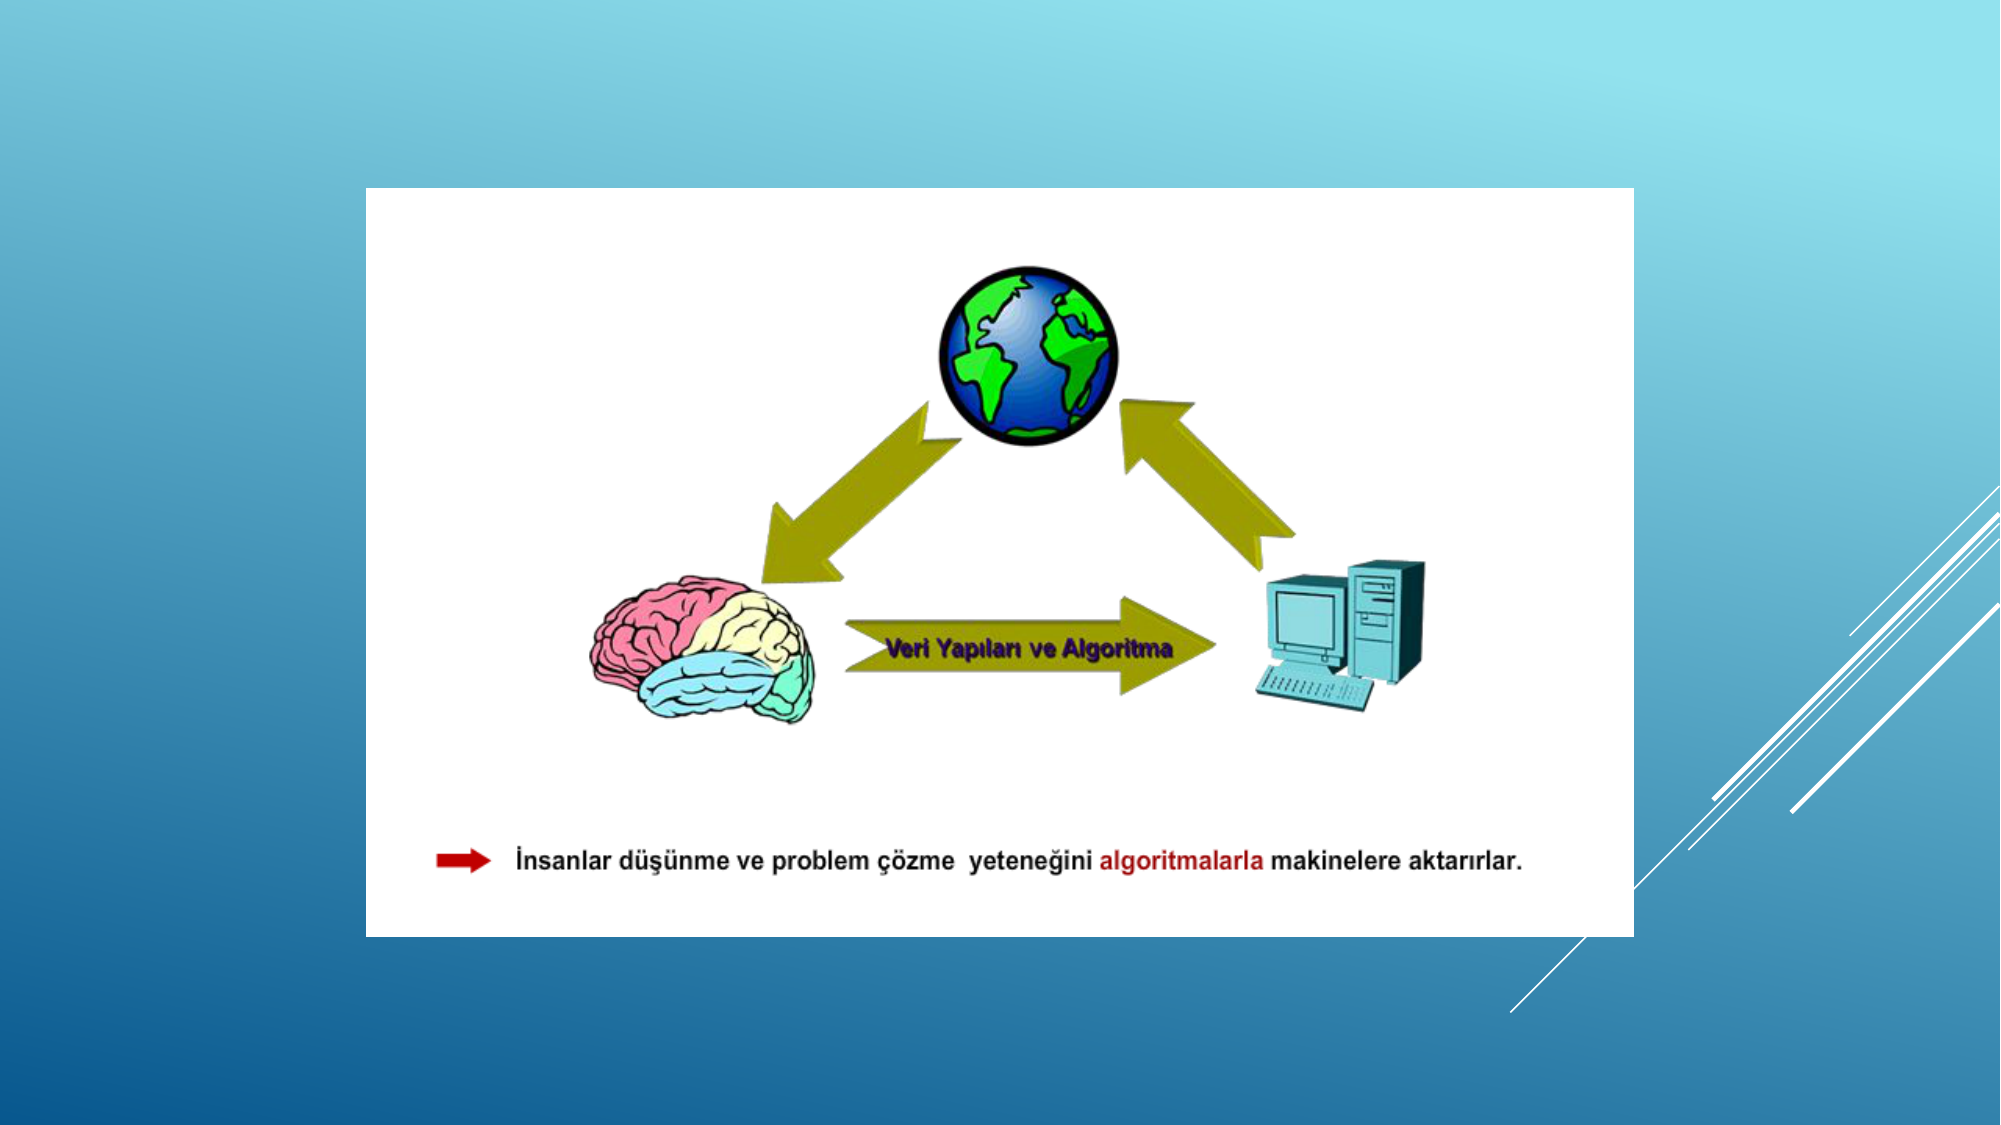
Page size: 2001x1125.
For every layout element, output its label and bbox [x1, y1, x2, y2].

picture [366, 187, 1634, 937]
